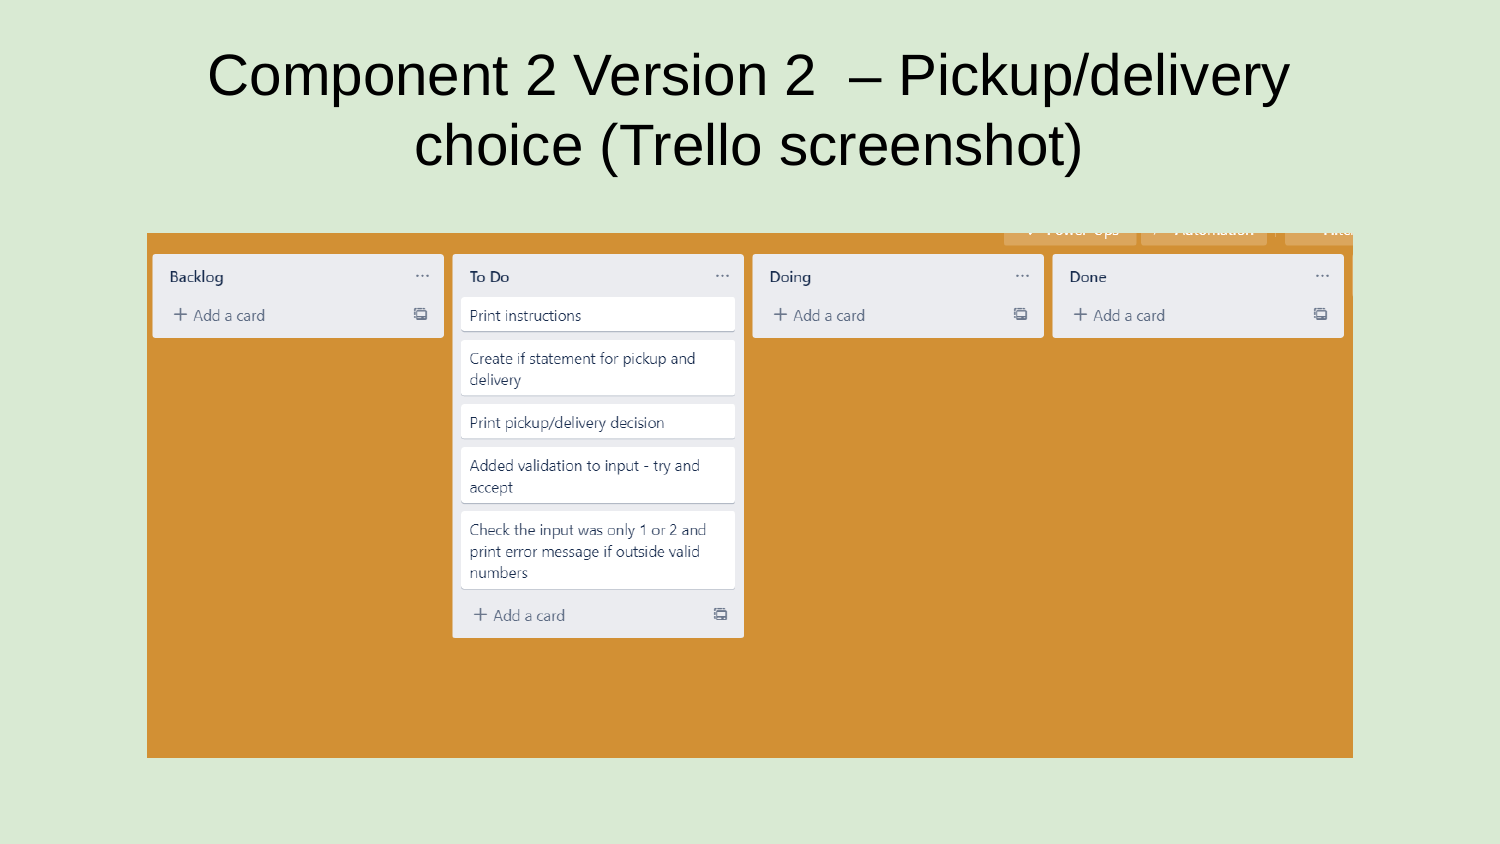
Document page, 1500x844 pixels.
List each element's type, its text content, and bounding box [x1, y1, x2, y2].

title Component 2 Version 2 – Pickup/delivery choice (Trello screenshot) [184, 21, 1316, 175]
picture [147, 232, 1353, 758]
